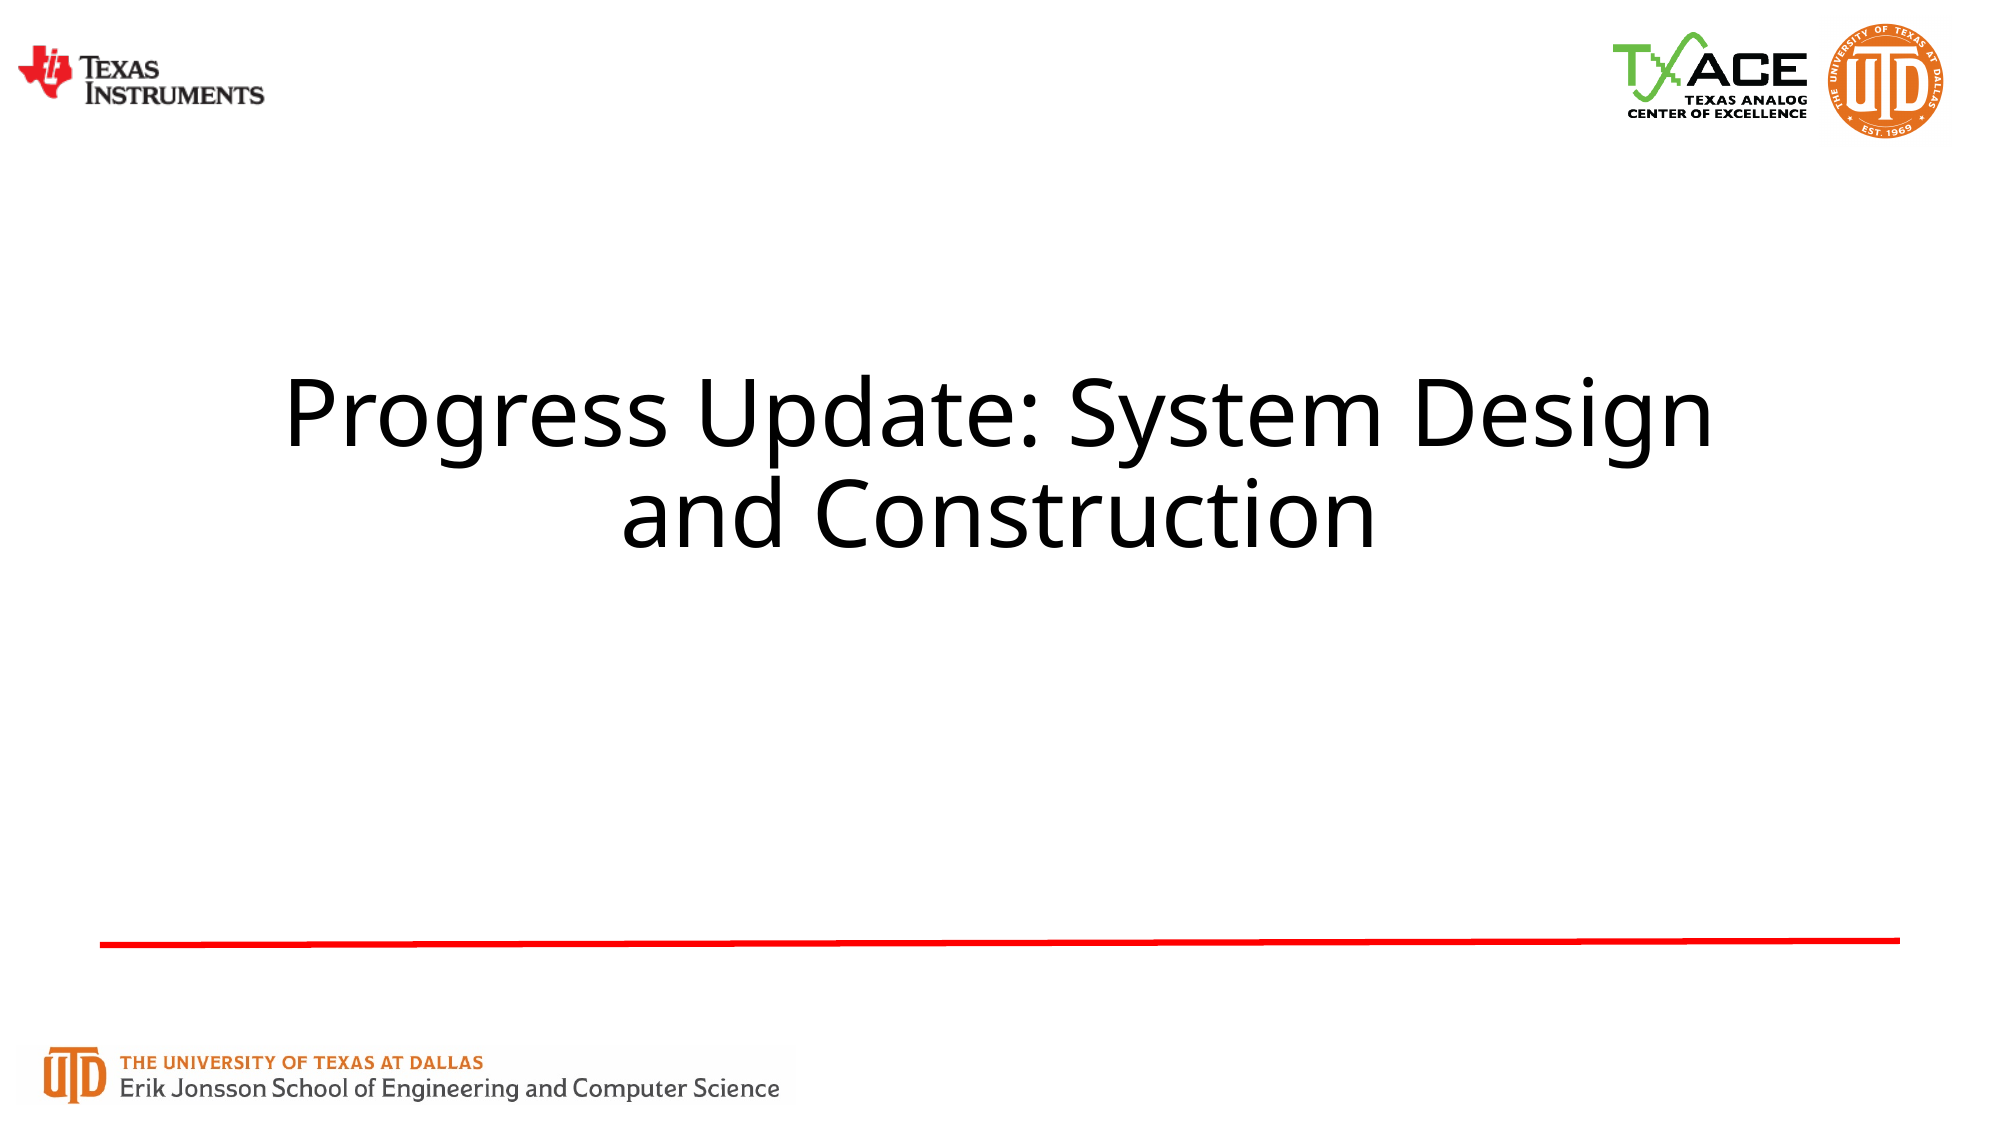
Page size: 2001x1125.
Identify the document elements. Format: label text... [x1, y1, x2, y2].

picture [16, 18, 267, 132]
title Progress Update: System Design and Construction [249, 184, 1750, 576]
picture [16, 1045, 796, 1105]
picture [1613, 32, 1807, 118]
picture [1819, 15, 1952, 147]
